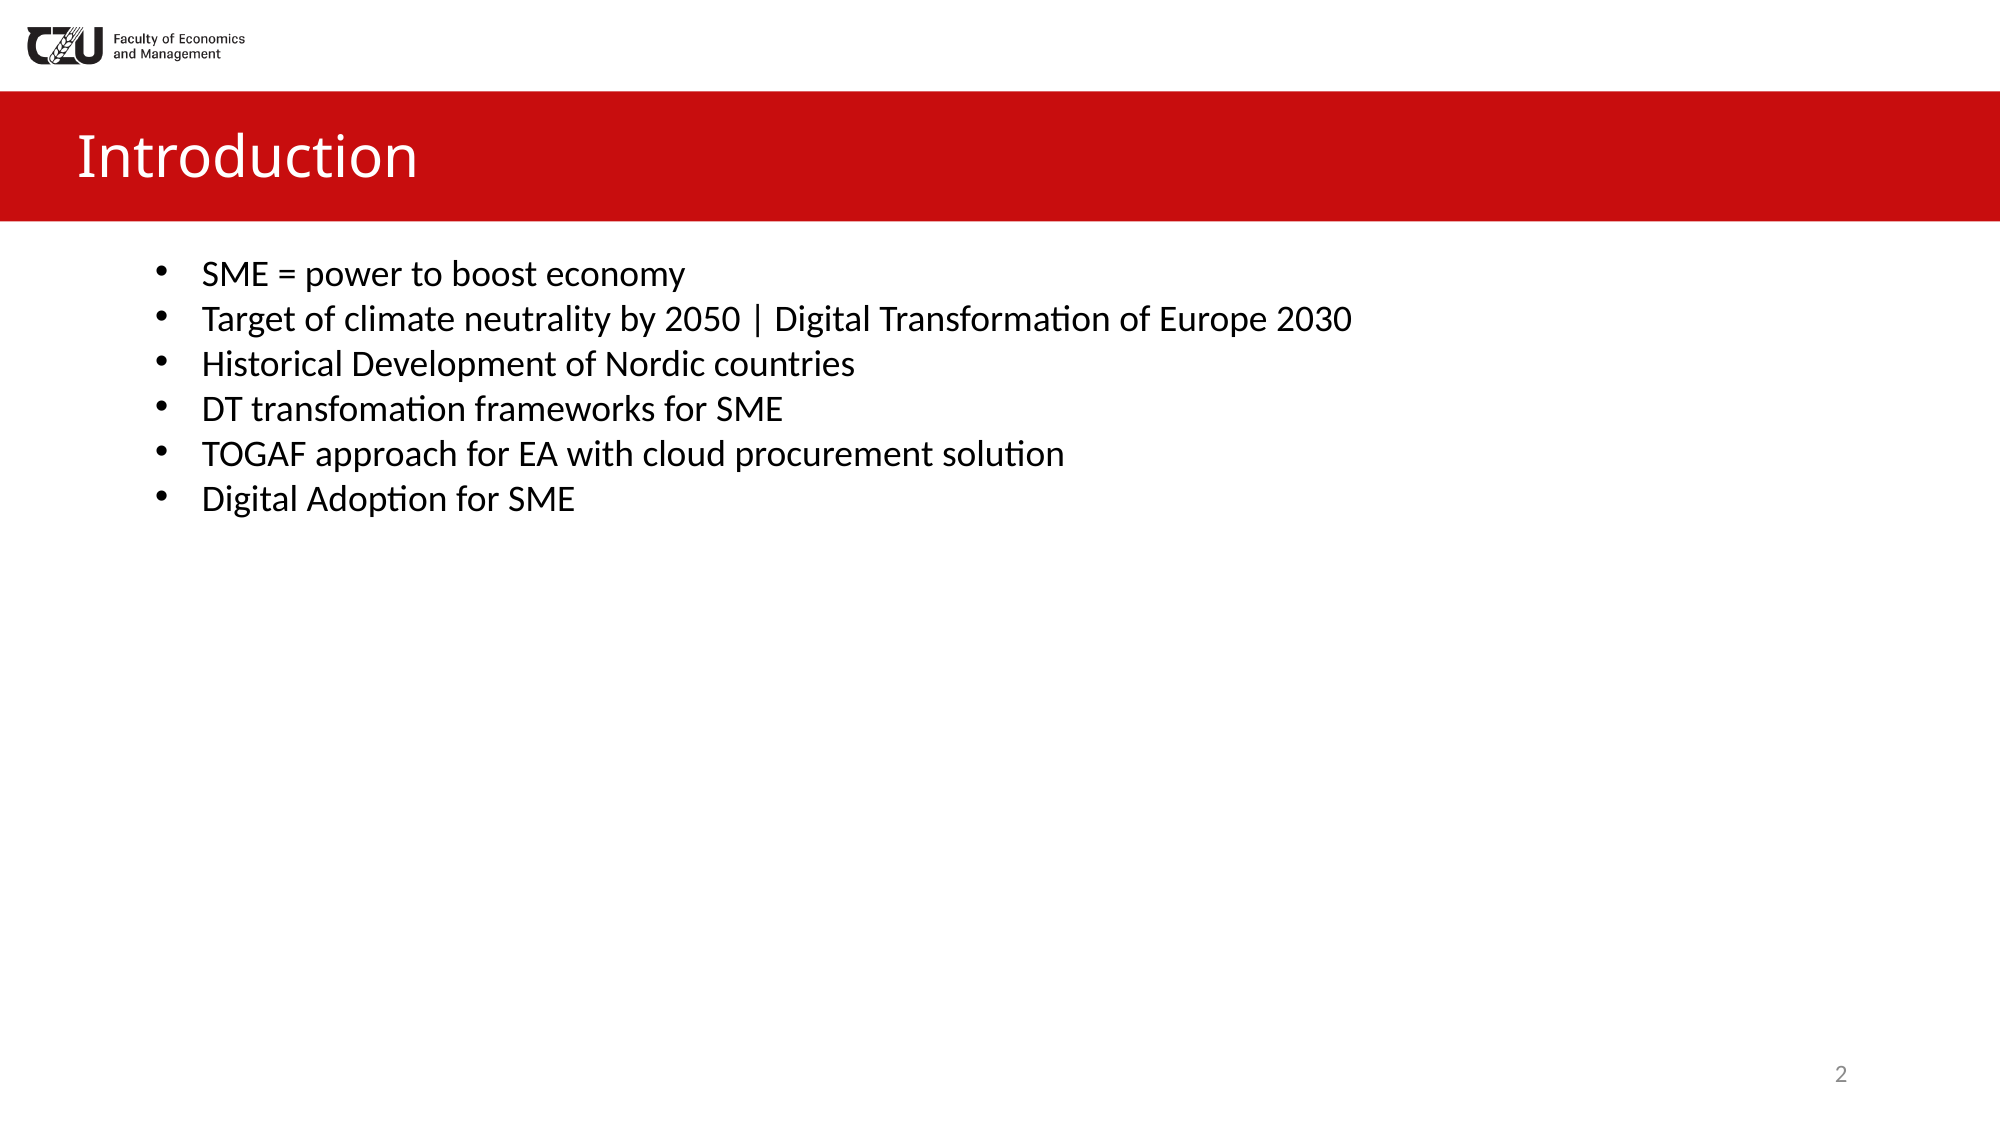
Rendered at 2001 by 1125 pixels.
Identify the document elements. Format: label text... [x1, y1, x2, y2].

slide_number 2 [1412, 1042, 1863, 1103]
text_box SME = power to boost economy Target of climate neutrality by 2050 | Digital Transformation of Europe 2030 Historical Development of Nordic countries DT transfomation frameworks for SME TOGAF approach for EA with cloud procurement solution Digital Adoption for SME [140, 241, 1413, 526]
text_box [0, 0, 2000, 222]
